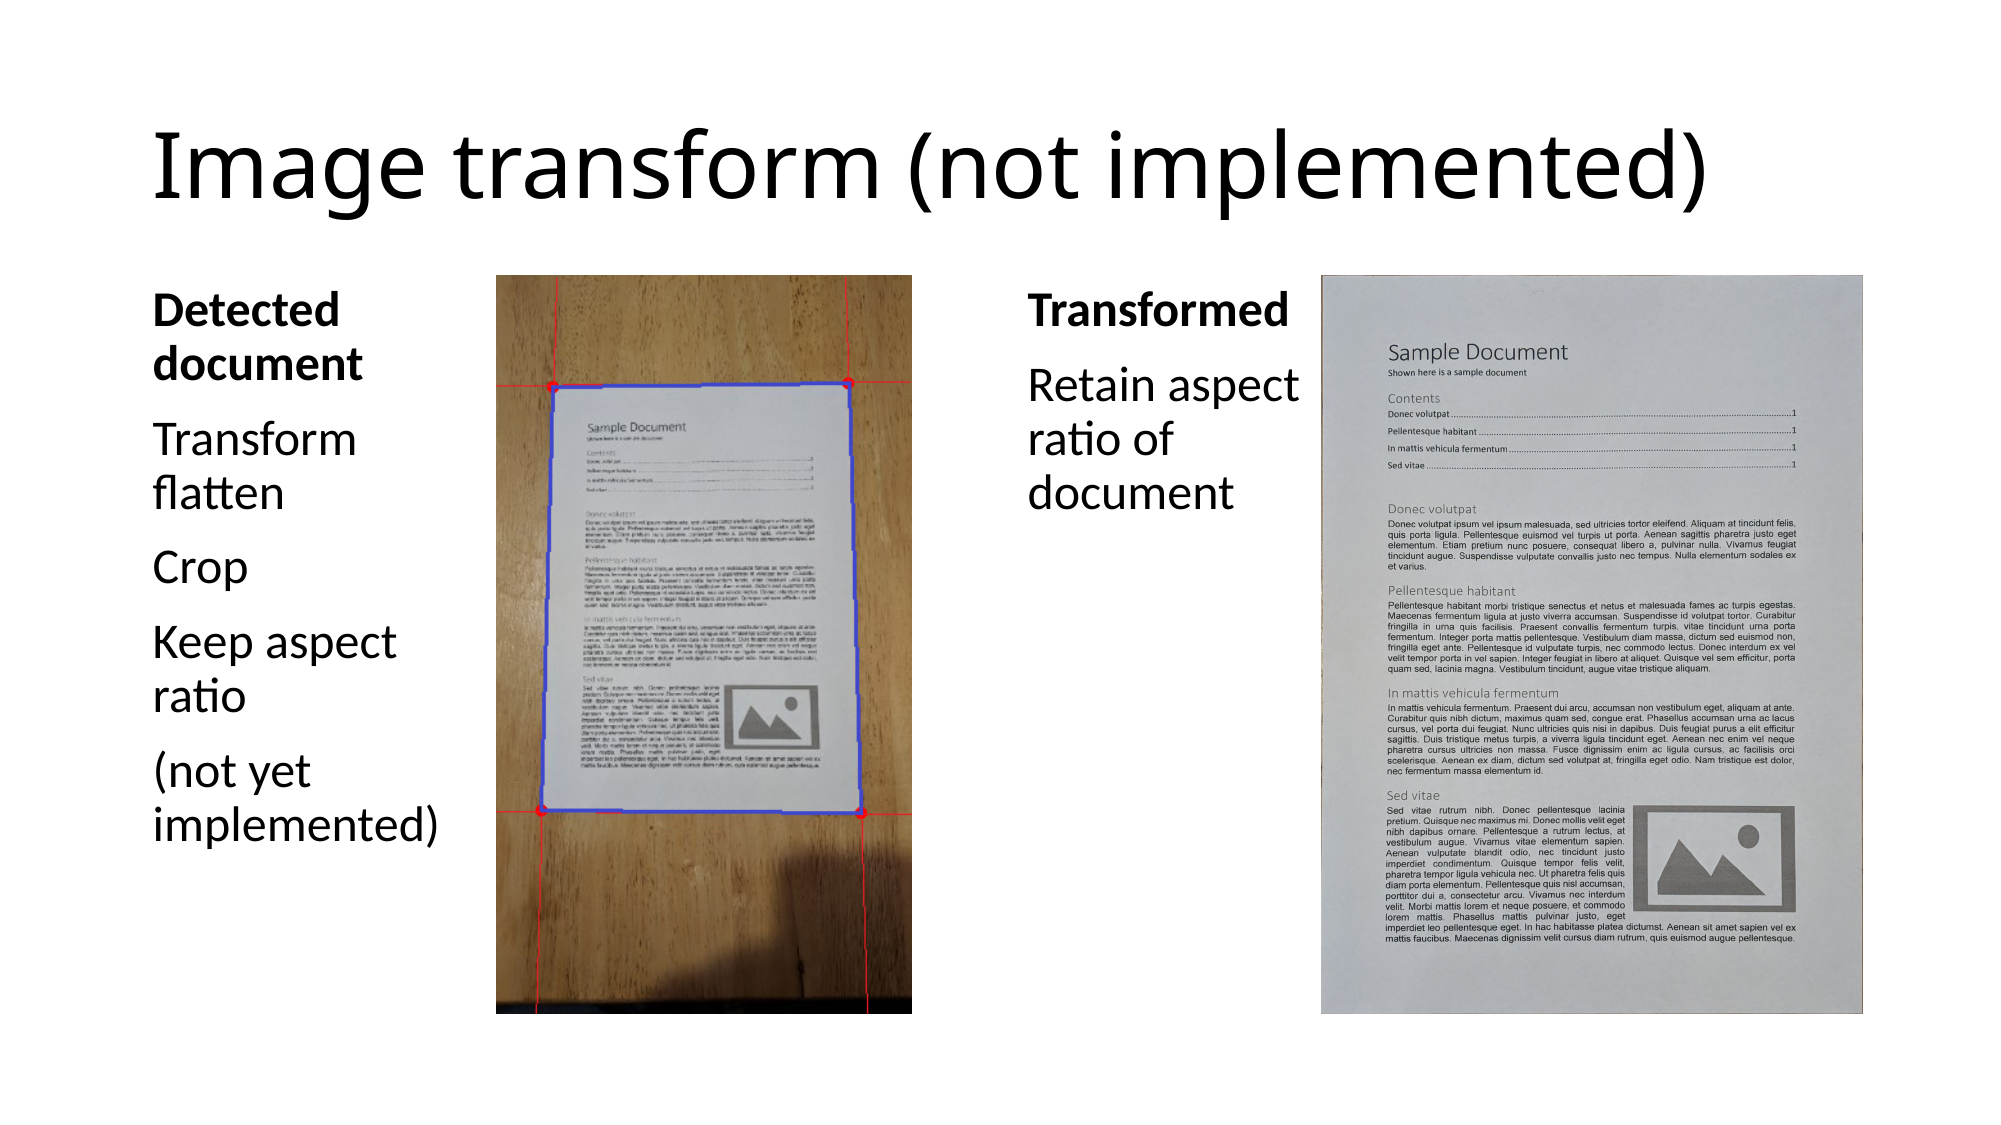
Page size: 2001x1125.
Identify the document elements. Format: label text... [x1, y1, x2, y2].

list Transformed Retain aspect ratio of document [1012, 275, 1321, 1014]
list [496, 275, 912, 1014]
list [1321, 275, 1863, 1014]
list Detected document Transform flatten Crop Keep aspect ratio (not yet implemented) [137, 275, 496, 1014]
title Image transform (not implemented) [137, 59, 1863, 278]
